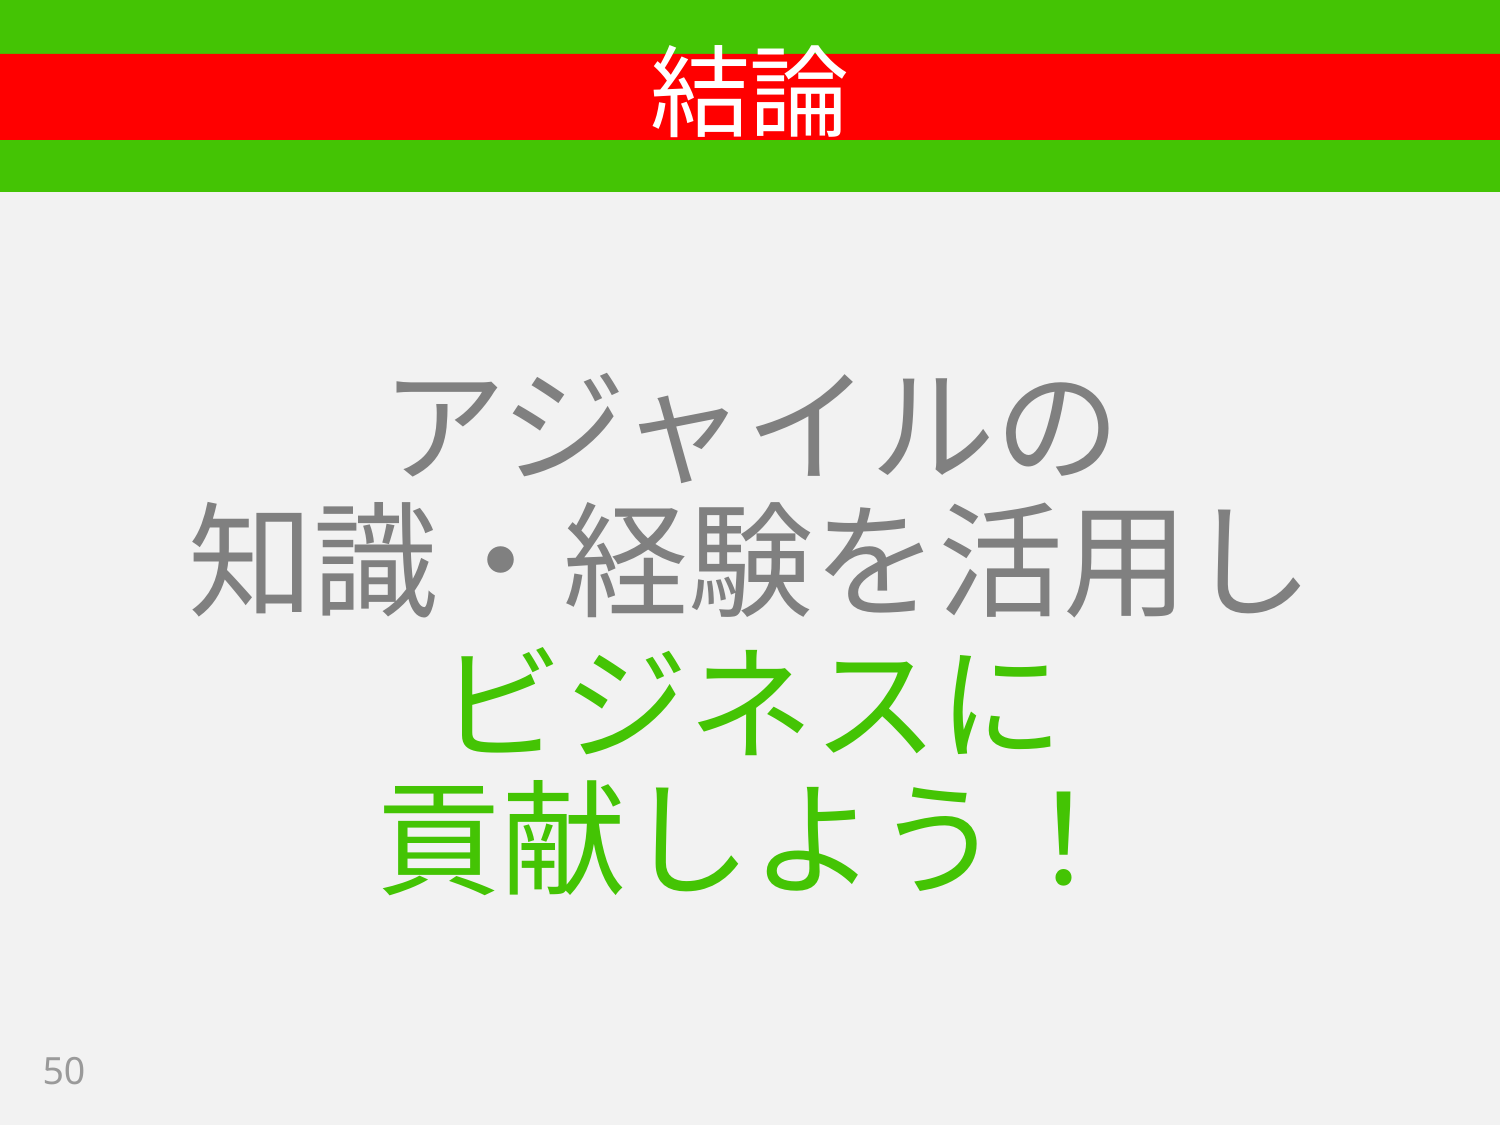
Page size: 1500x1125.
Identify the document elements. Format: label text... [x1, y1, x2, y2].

title 結論 [0, 53, 1500, 140]
list アジャイルの 知識・経験を活用し ビジネスに 貢献しよう！ [103, 277, 1397, 1000]
slide_number 50 [27, 1042, 146, 1102]
